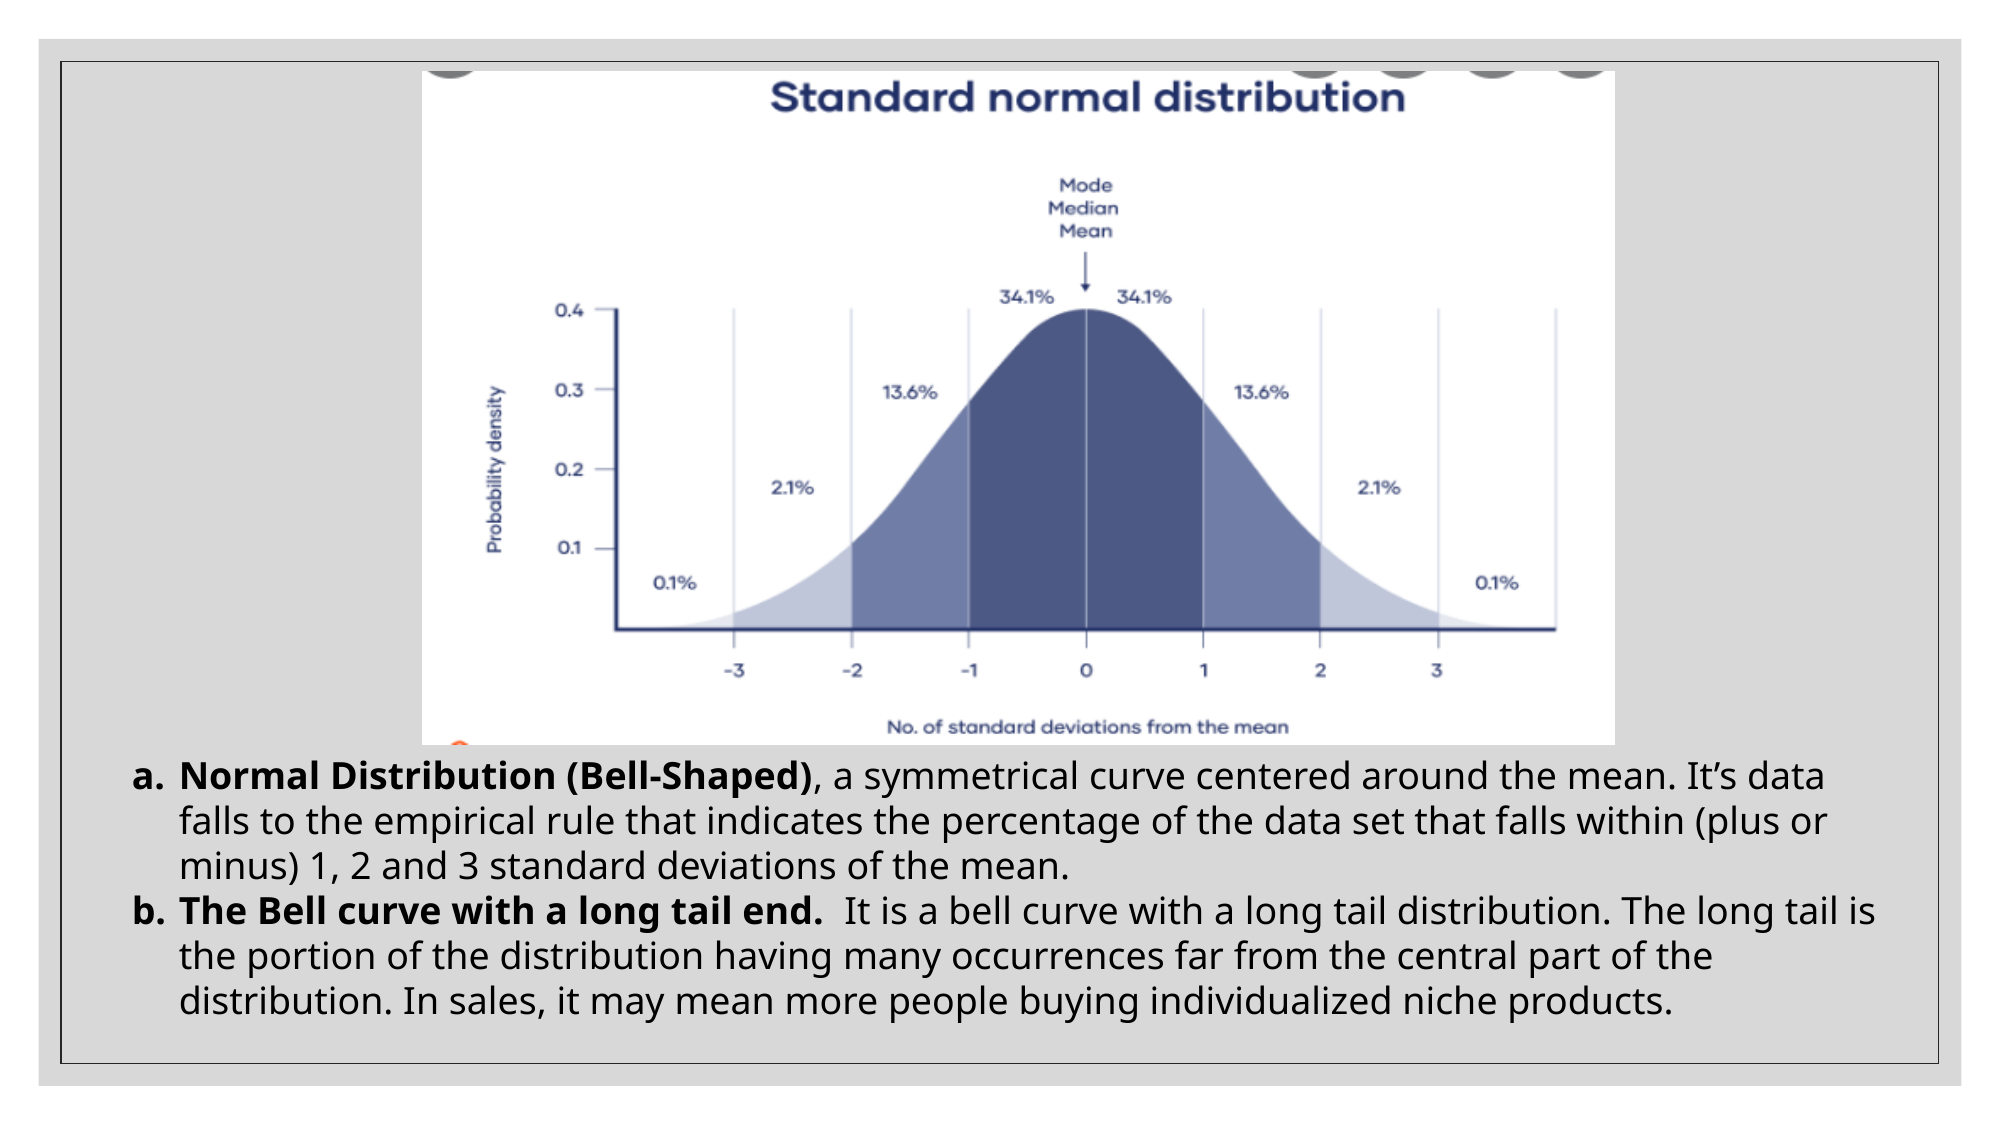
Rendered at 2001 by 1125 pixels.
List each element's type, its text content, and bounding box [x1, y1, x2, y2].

picture [422, 71, 1616, 745]
text_box Normal Distribution (Bell-Shaped), a symmetrical curve centered around the mean. It’s data falls to the empirical rule that indicates the percentage of the data set that falls within (plus or minus) 1, 2 and 3 standard deviations of the mean. The Bell curve with a long tail end. It is a bell curve with a long tail distribution. The long tail is the portion of the distribution having many occurrences far from the central part of the distribution. In sales, it may mean more people buying individualized niche products. [42, 744, 1921, 1030]
